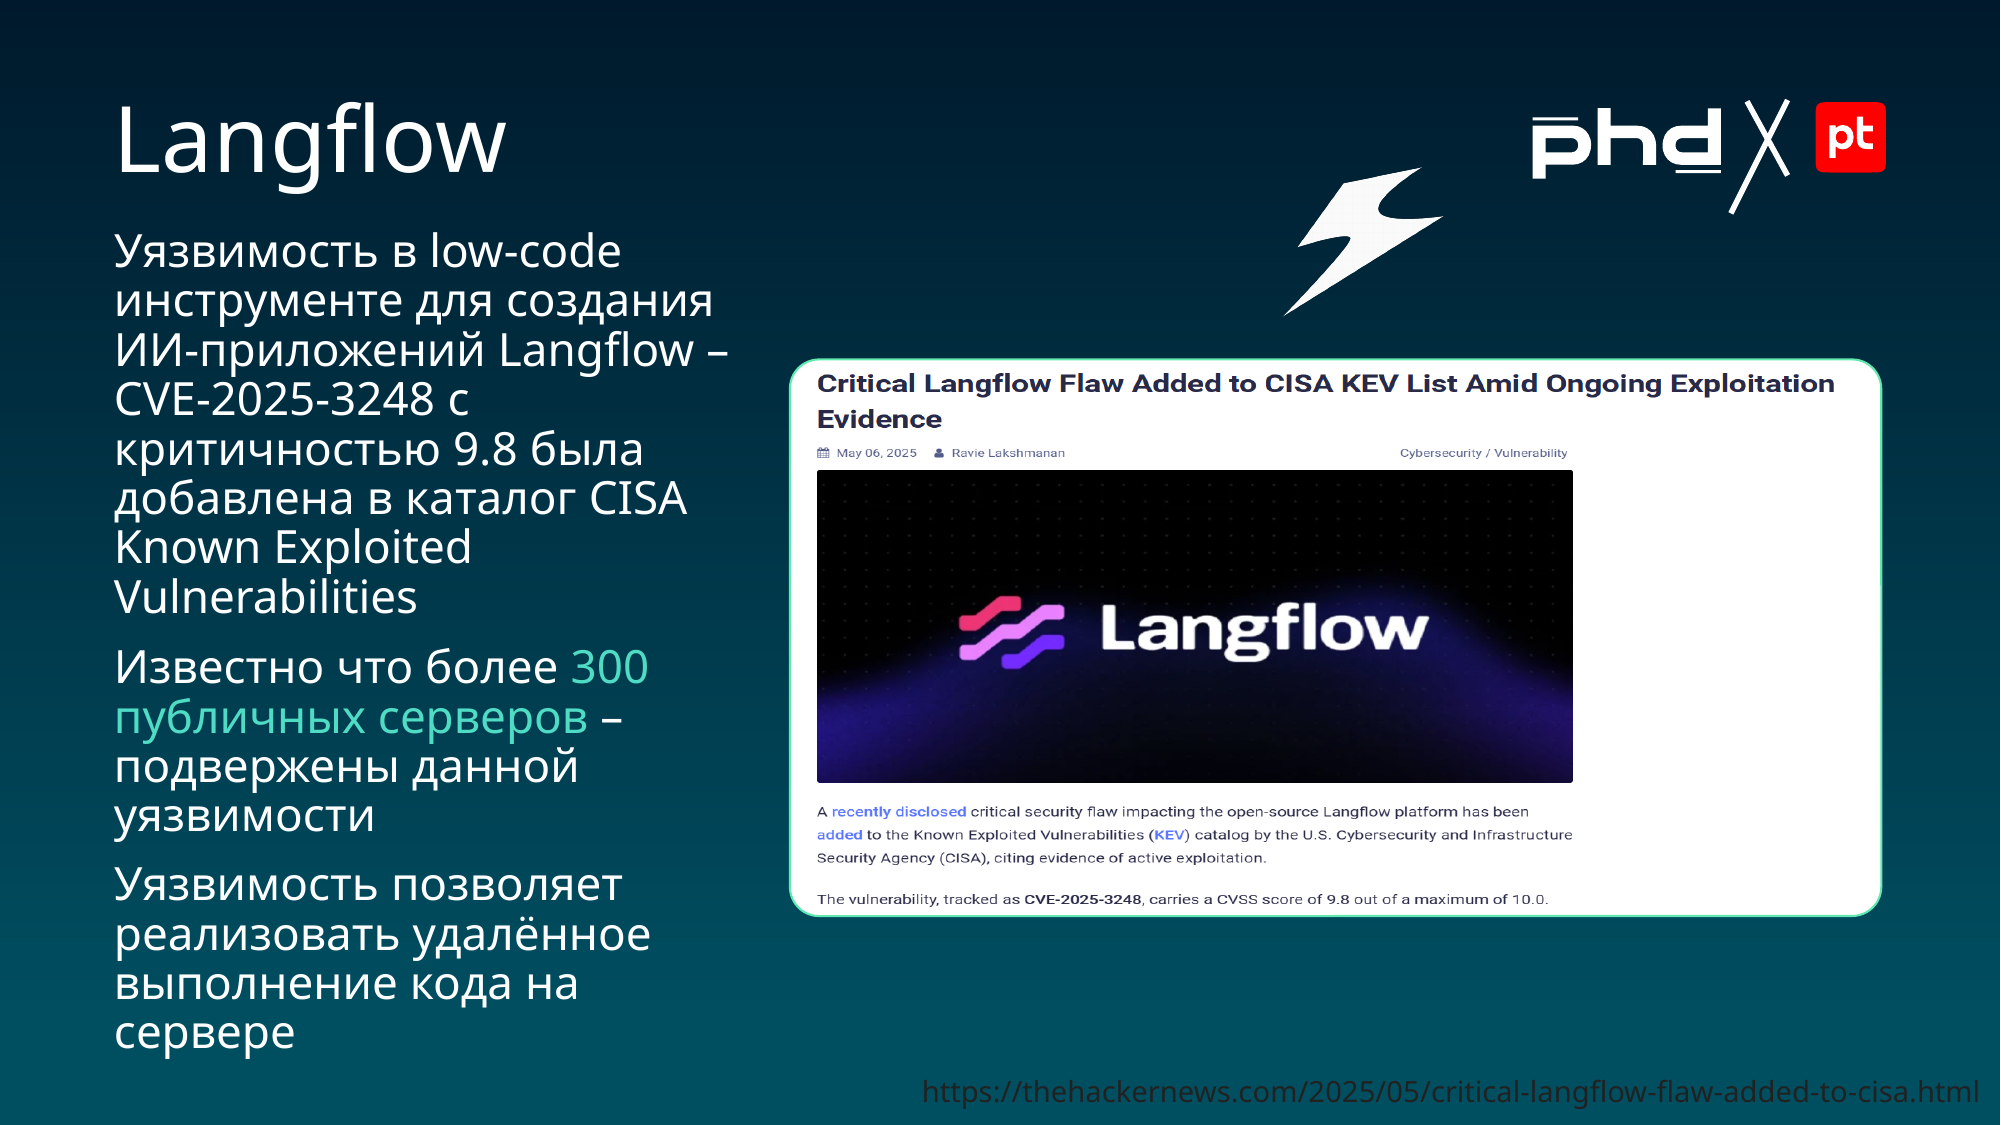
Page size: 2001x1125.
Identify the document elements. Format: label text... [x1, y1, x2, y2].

title Langflow [114, 101, 1497, 185]
text_box Уязвимость в low-code инструменте для создания ИИ-приложений Langflow – CVE-2025-3248 c критичностью 9.8 была добавлена в каталог CISA Known Exploited Vulnerabilities Известно что более 300 публичных серверов – подвержены данной уязвимости [113, 227, 772, 842]
text_box Уязвимость позволяет реализовать удалённое выполнение кода на сервере [113, 861, 692, 1059]
picture [0, 167, 1737, 311]
picture [789, 359, 1882, 917]
text_box https://thehackernews.com/2025/05/critical-langflow-flaw-added-to-cisa.html [907, 1065, 2000, 1116]
picture [1742, 193, 2000, 199]
